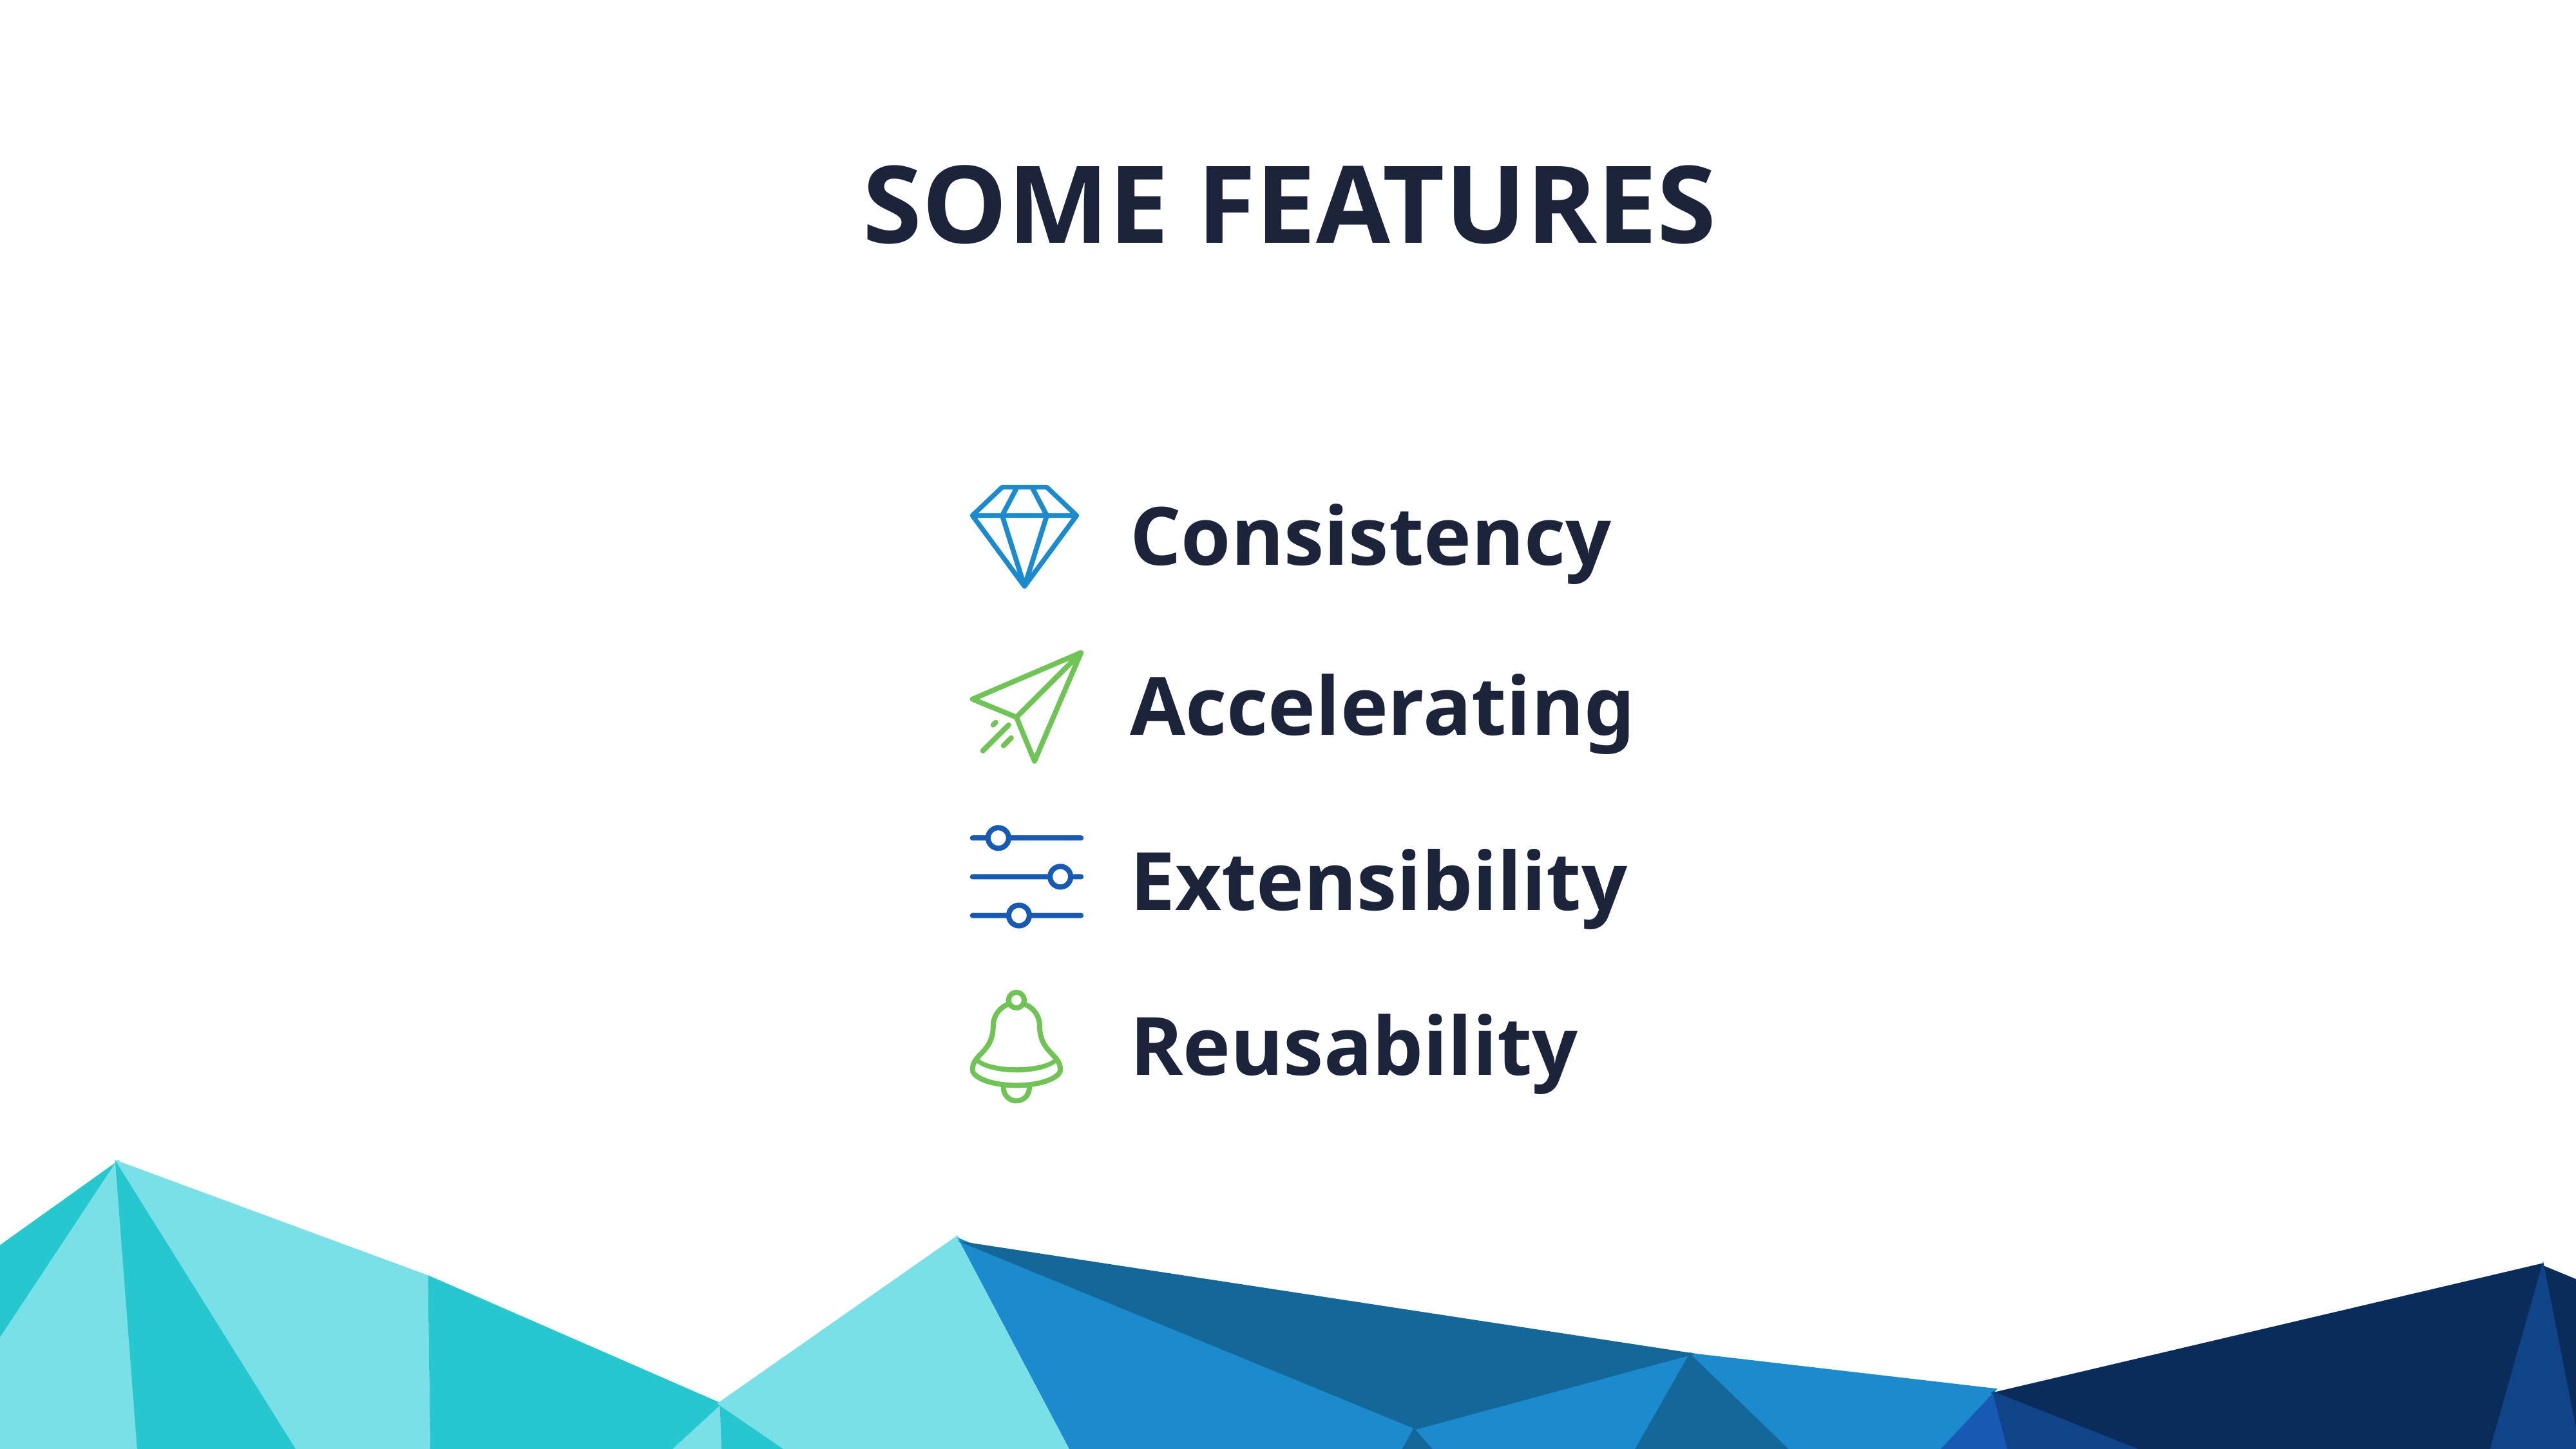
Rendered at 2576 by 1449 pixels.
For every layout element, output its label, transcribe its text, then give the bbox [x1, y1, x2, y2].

text_box Consistency [1120, 480, 1811, 594]
text_box [969, 825, 1084, 851]
text_box [969, 484, 1080, 589]
text_box Extensibility [1120, 825, 1811, 929]
text_box [969, 989, 1064, 1104]
text_box Accelerating [1120, 650, 1811, 764]
text_box SOME FEATURES [768, 131, 1811, 271]
text_box [969, 864, 1084, 890]
text_box Reusability [1120, 989, 1811, 1104]
text_box [969, 650, 1084, 764]
text_box [969, 902, 1084, 929]
